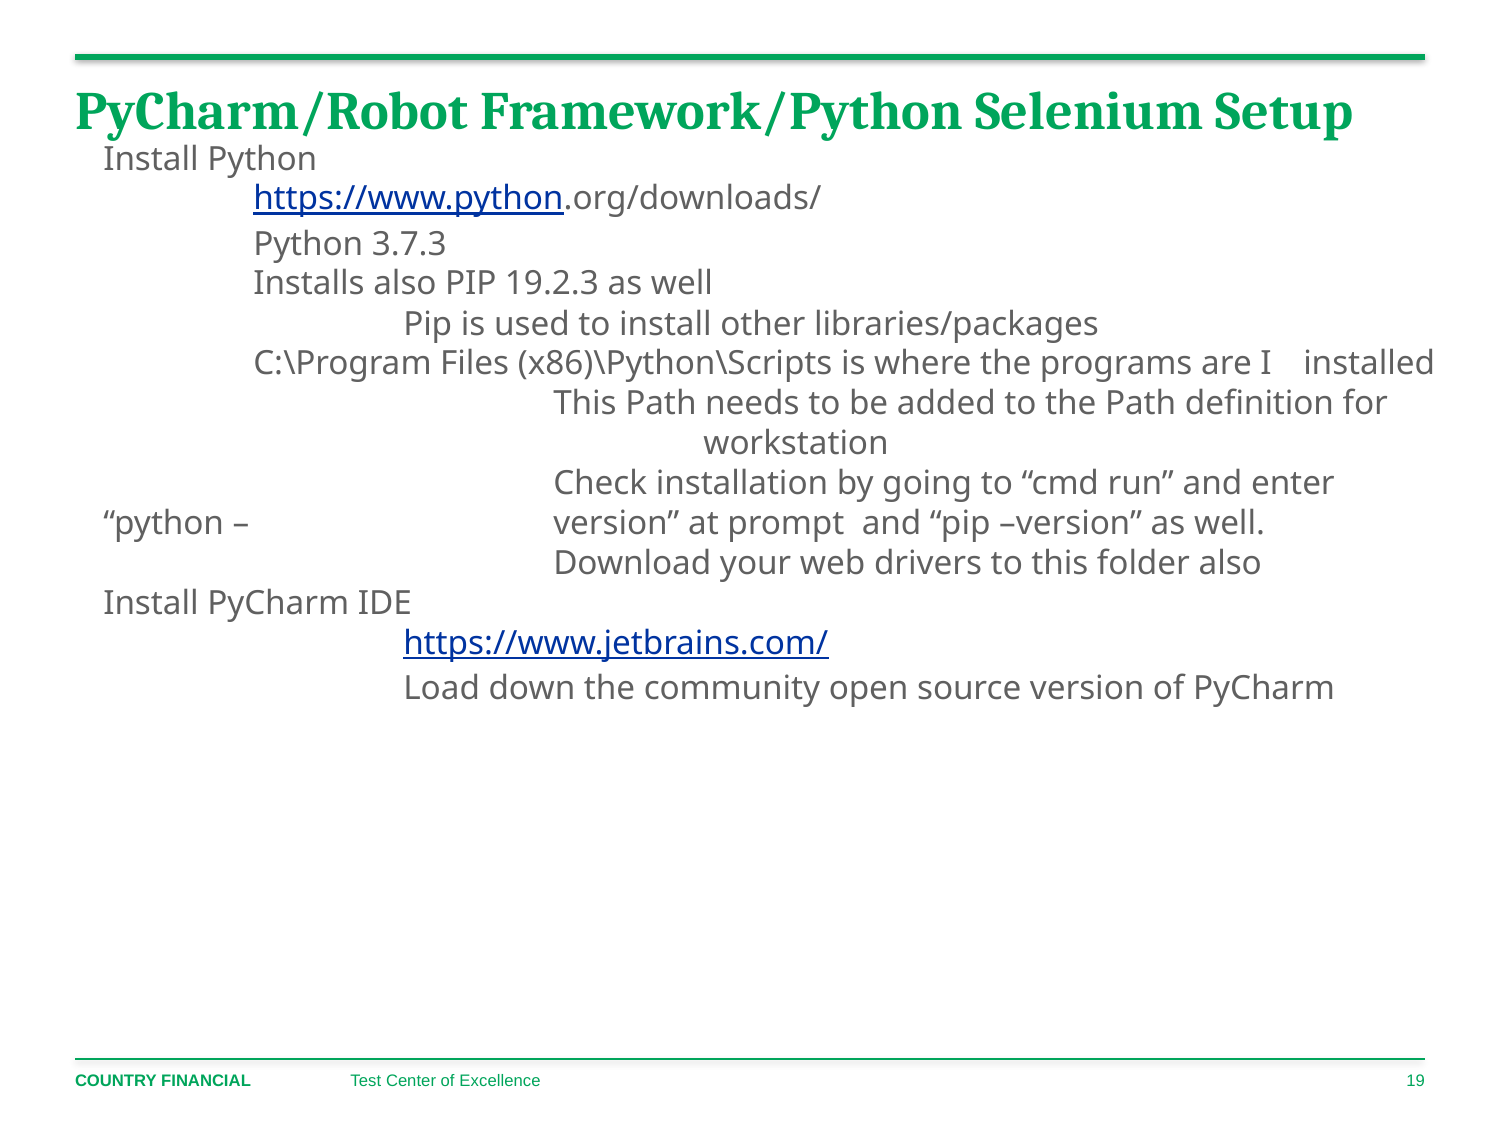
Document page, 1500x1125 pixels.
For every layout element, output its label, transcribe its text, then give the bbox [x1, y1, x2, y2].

title PyCharm/Robot Framework/Python Selenium Setup [75, 75, 1425, 225]
list Install Python https://www.python.org/downloads/ Python 3.7.3 Installs also PIP 19.2.3 as well Pip is used to install other libraries/packages C:\Program Files (x86)\Python\Scripts is where the programs are I installed This Path needs to be added to the Path definition for workstation Check installation by going to “cmd run” and enter “python – version” at prompt and “pip –version” as well. Download your web drivers to this folder also Install PyCharm IDE https://www.jetbrains.com/ Load down the community open source version of PyCharm [103, 129, 1454, 996]
slide_number 19 [1350, 1069, 1425, 1107]
footer Test Center of Excellence [350, 1069, 1101, 1107]
